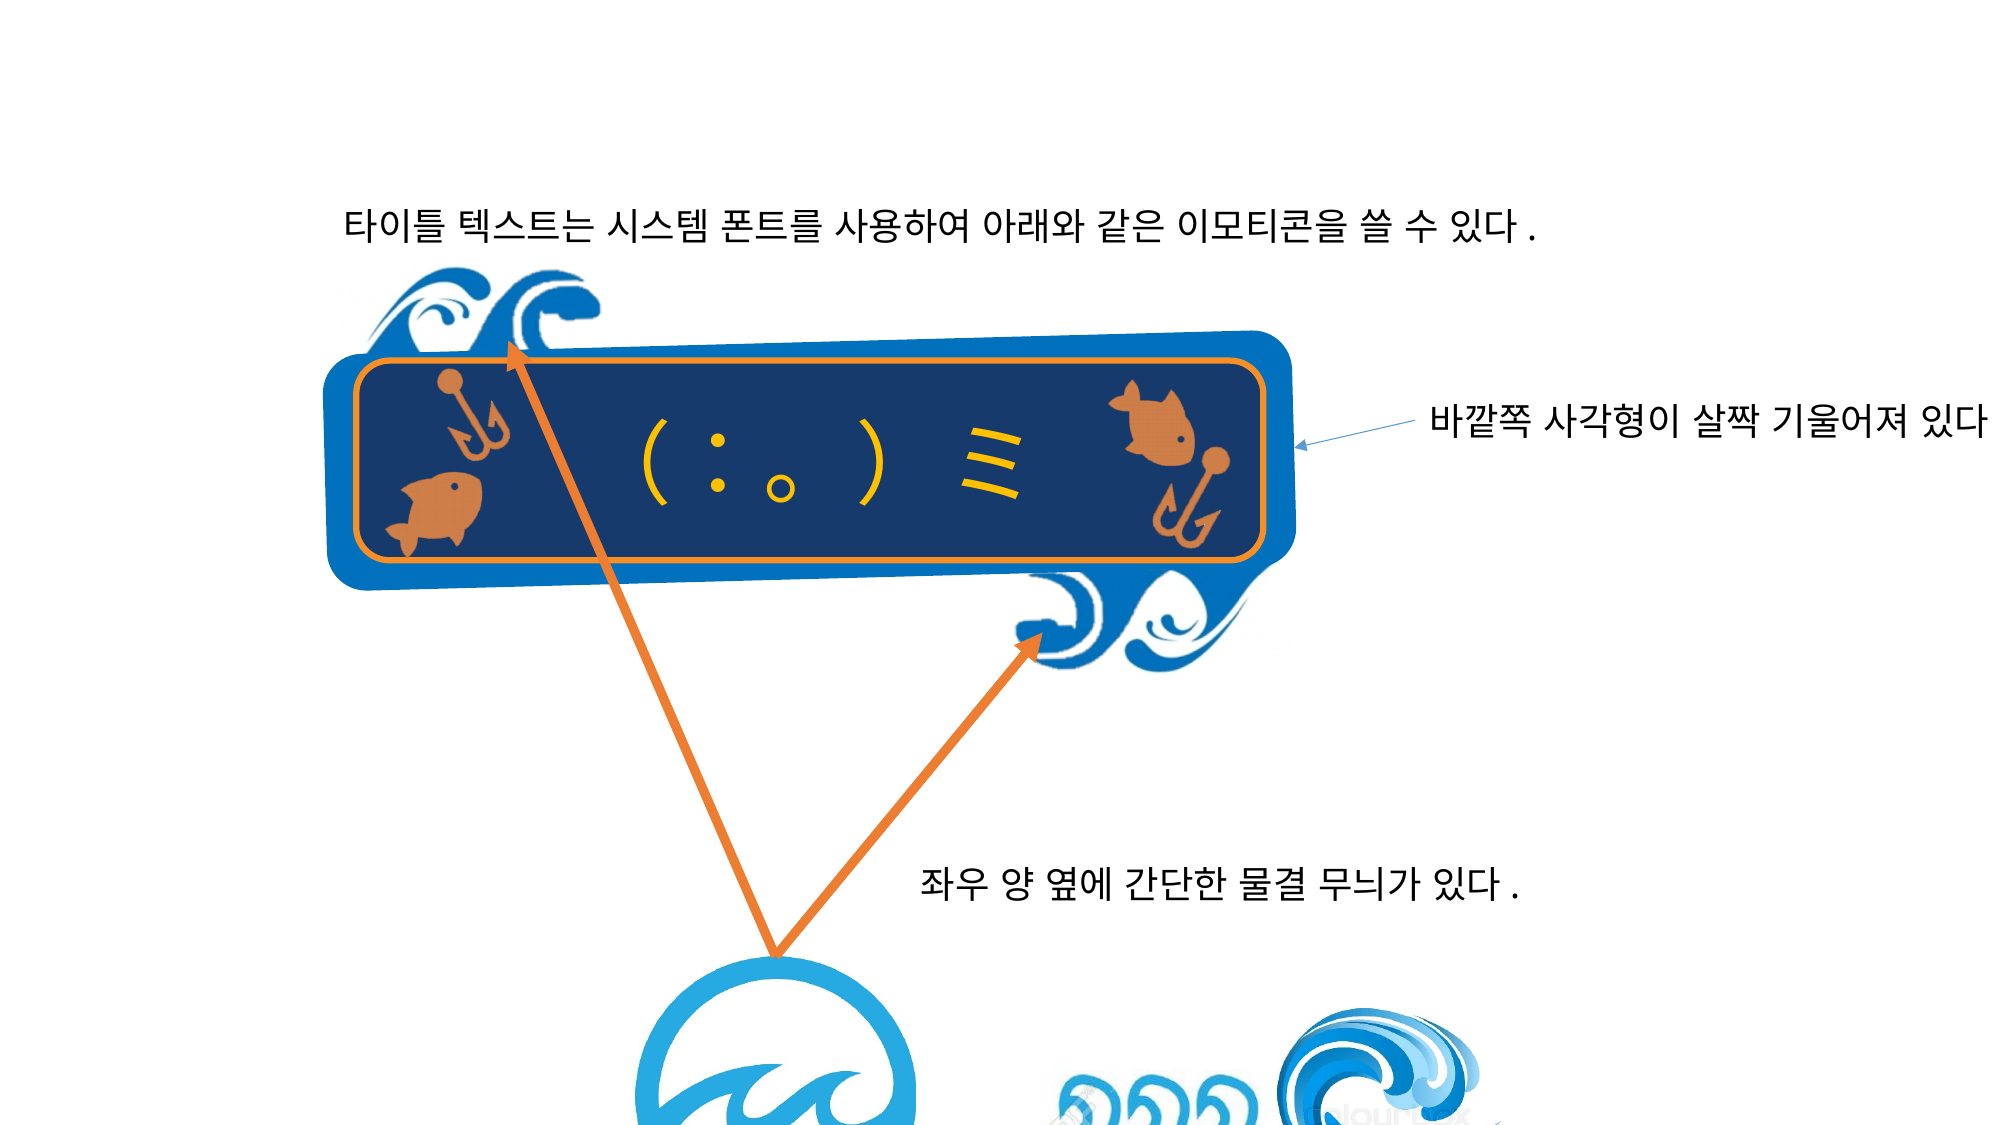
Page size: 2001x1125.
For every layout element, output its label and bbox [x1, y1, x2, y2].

text_box [271, 195, 2000, 1125]
